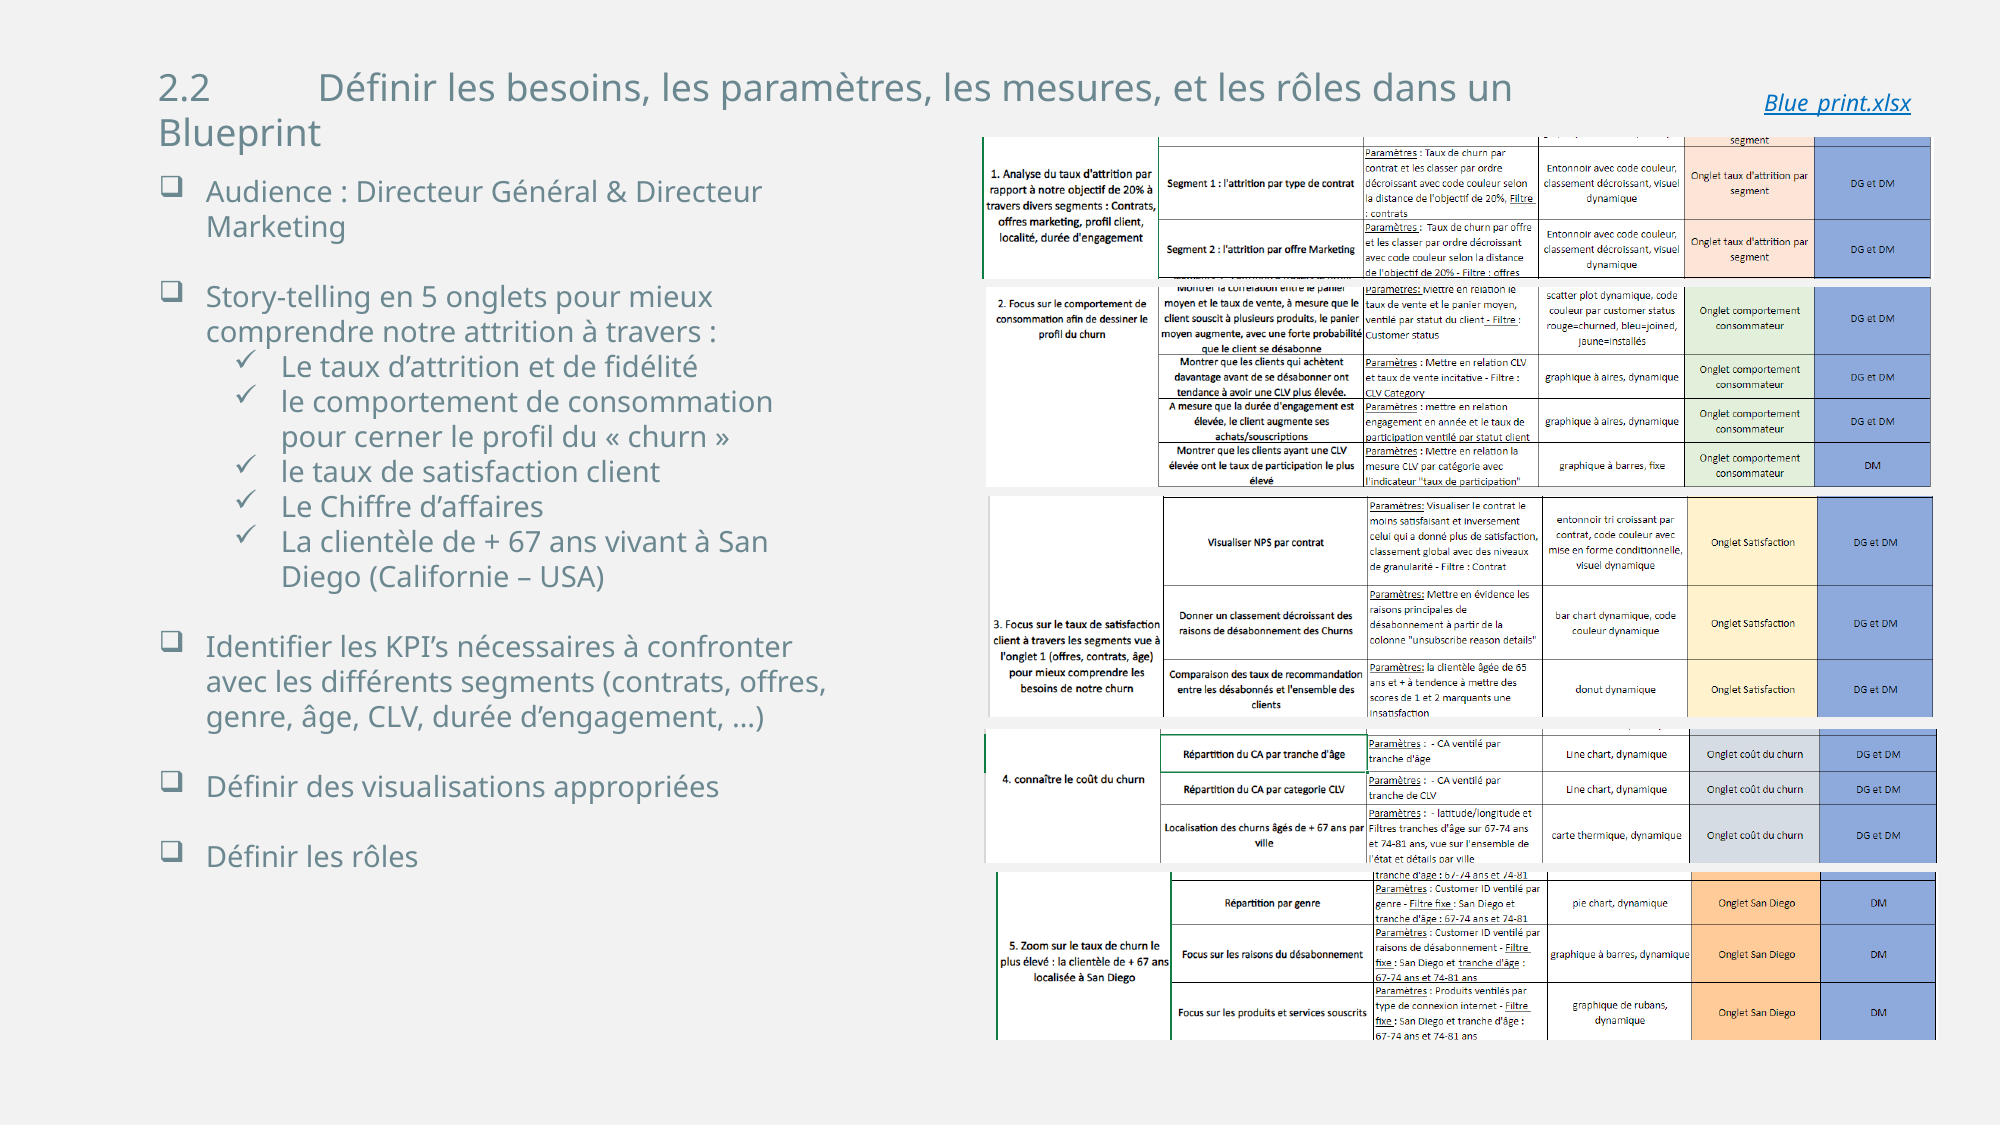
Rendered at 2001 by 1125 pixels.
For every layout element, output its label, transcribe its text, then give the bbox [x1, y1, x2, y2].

picture [984, 729, 1938, 863]
picture [988, 496, 1933, 717]
picture [996, 872, 1938, 1040]
text_box Audience : Directeur Général & Directeur Marketing Story-telling en 5 onglets pour mieux comprendre notre attrition à travers : Le taux d’attrition et de fidélité le comportement de consommation pour cerner le profil du « churn » le taux de satisfaction client Le Chiffre d’affaires La clientèle de + 67 ans vivant à San Diego (Californie – USA) Identifier les KPI’s nécessaires à confronter avec les différents segments (contrats, offres, genre, âge, CLV, durée d’engagement, …) Définir des visualisations appropriées Définir les rôles [144, 166, 850, 881]
text_box 2.2 Définir les besoins, les paramètres, les mesures, et les rôles dans un Blueprint [143, 56, 1688, 162]
picture [986, 287, 1931, 487]
picture [982, 137, 1934, 279]
text_box Blue_print.xlsx [1735, 81, 1941, 128]
